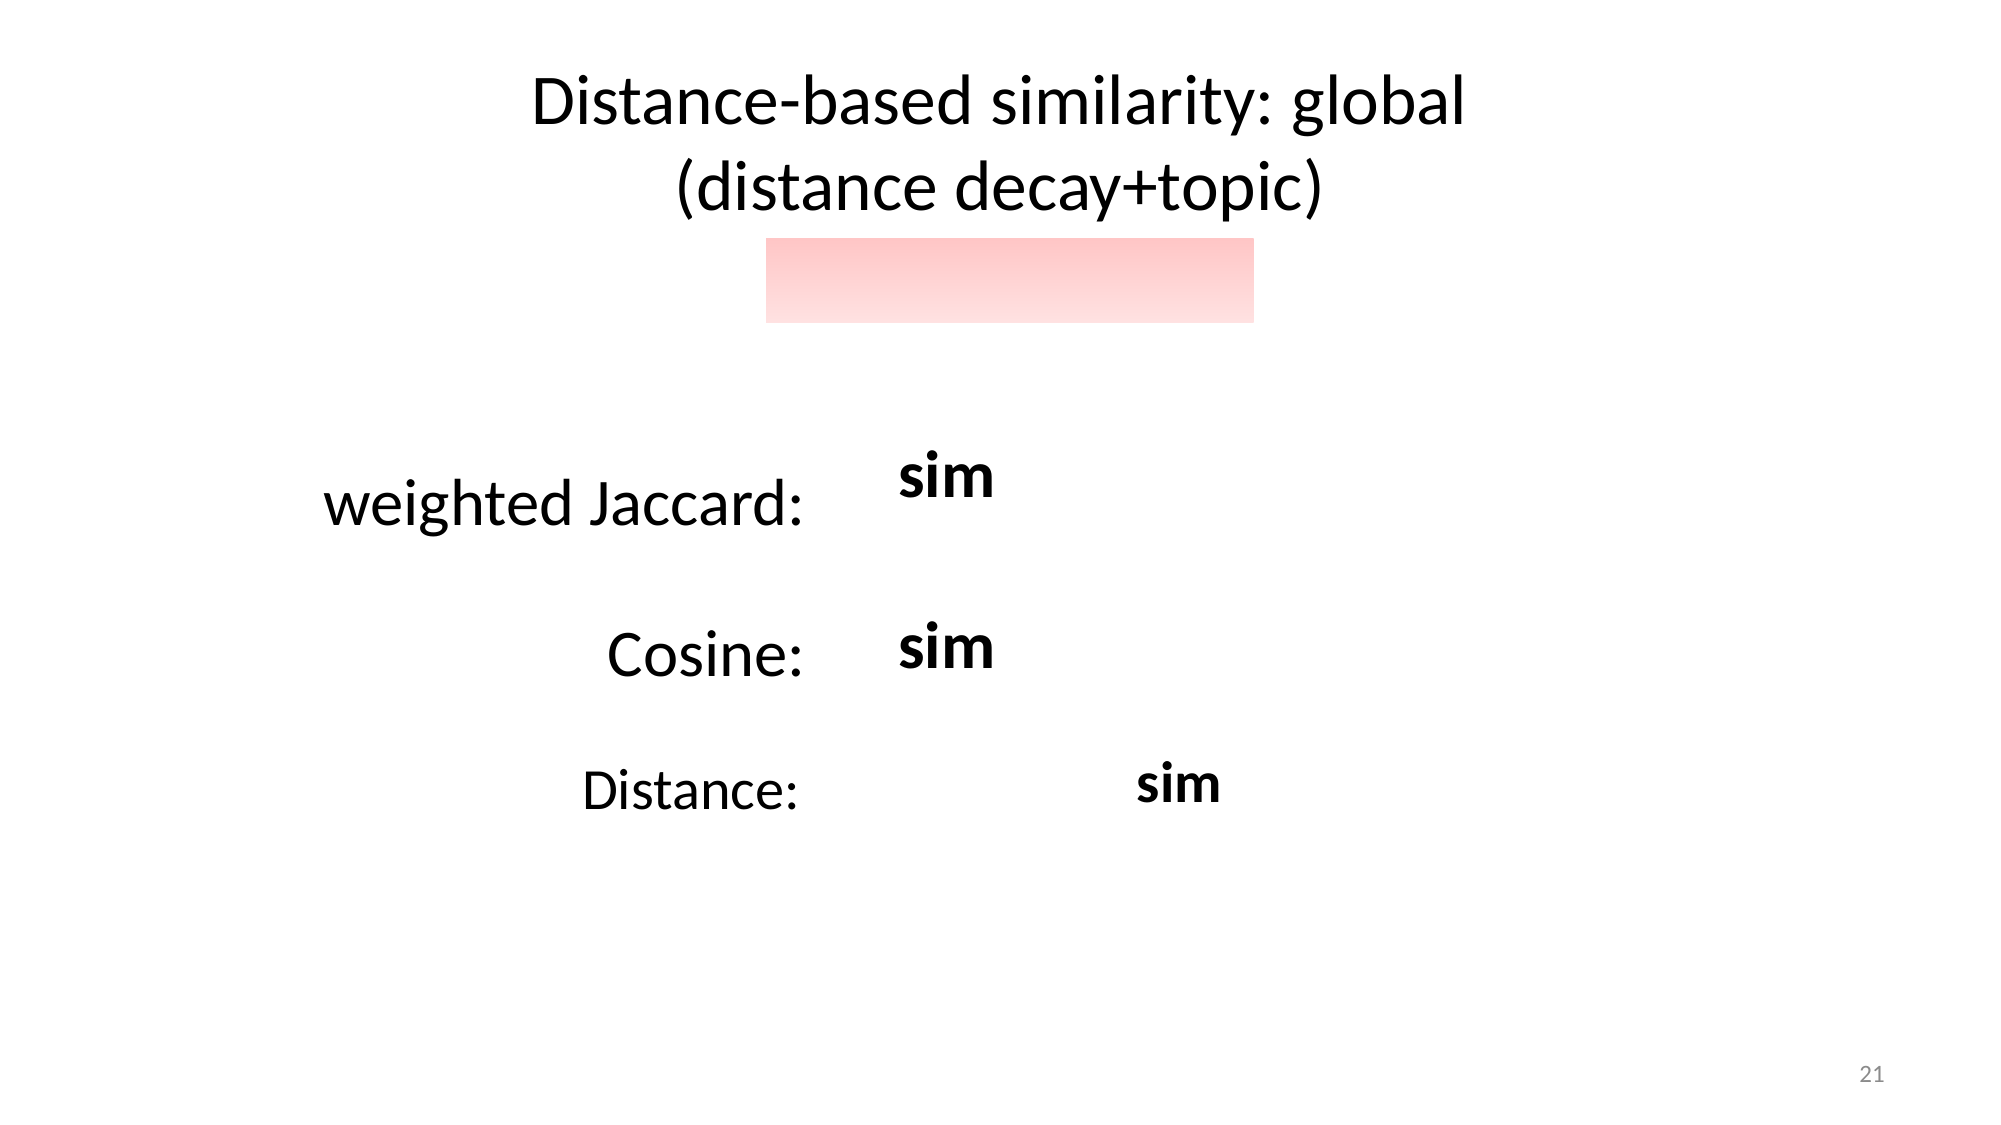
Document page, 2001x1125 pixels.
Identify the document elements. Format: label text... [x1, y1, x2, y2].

slide_number 21 [1433, 1042, 1900, 1103]
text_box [765, 231, 1254, 338]
title Distance-based similarity: global (distance decay+topic) [99, 45, 1900, 233]
